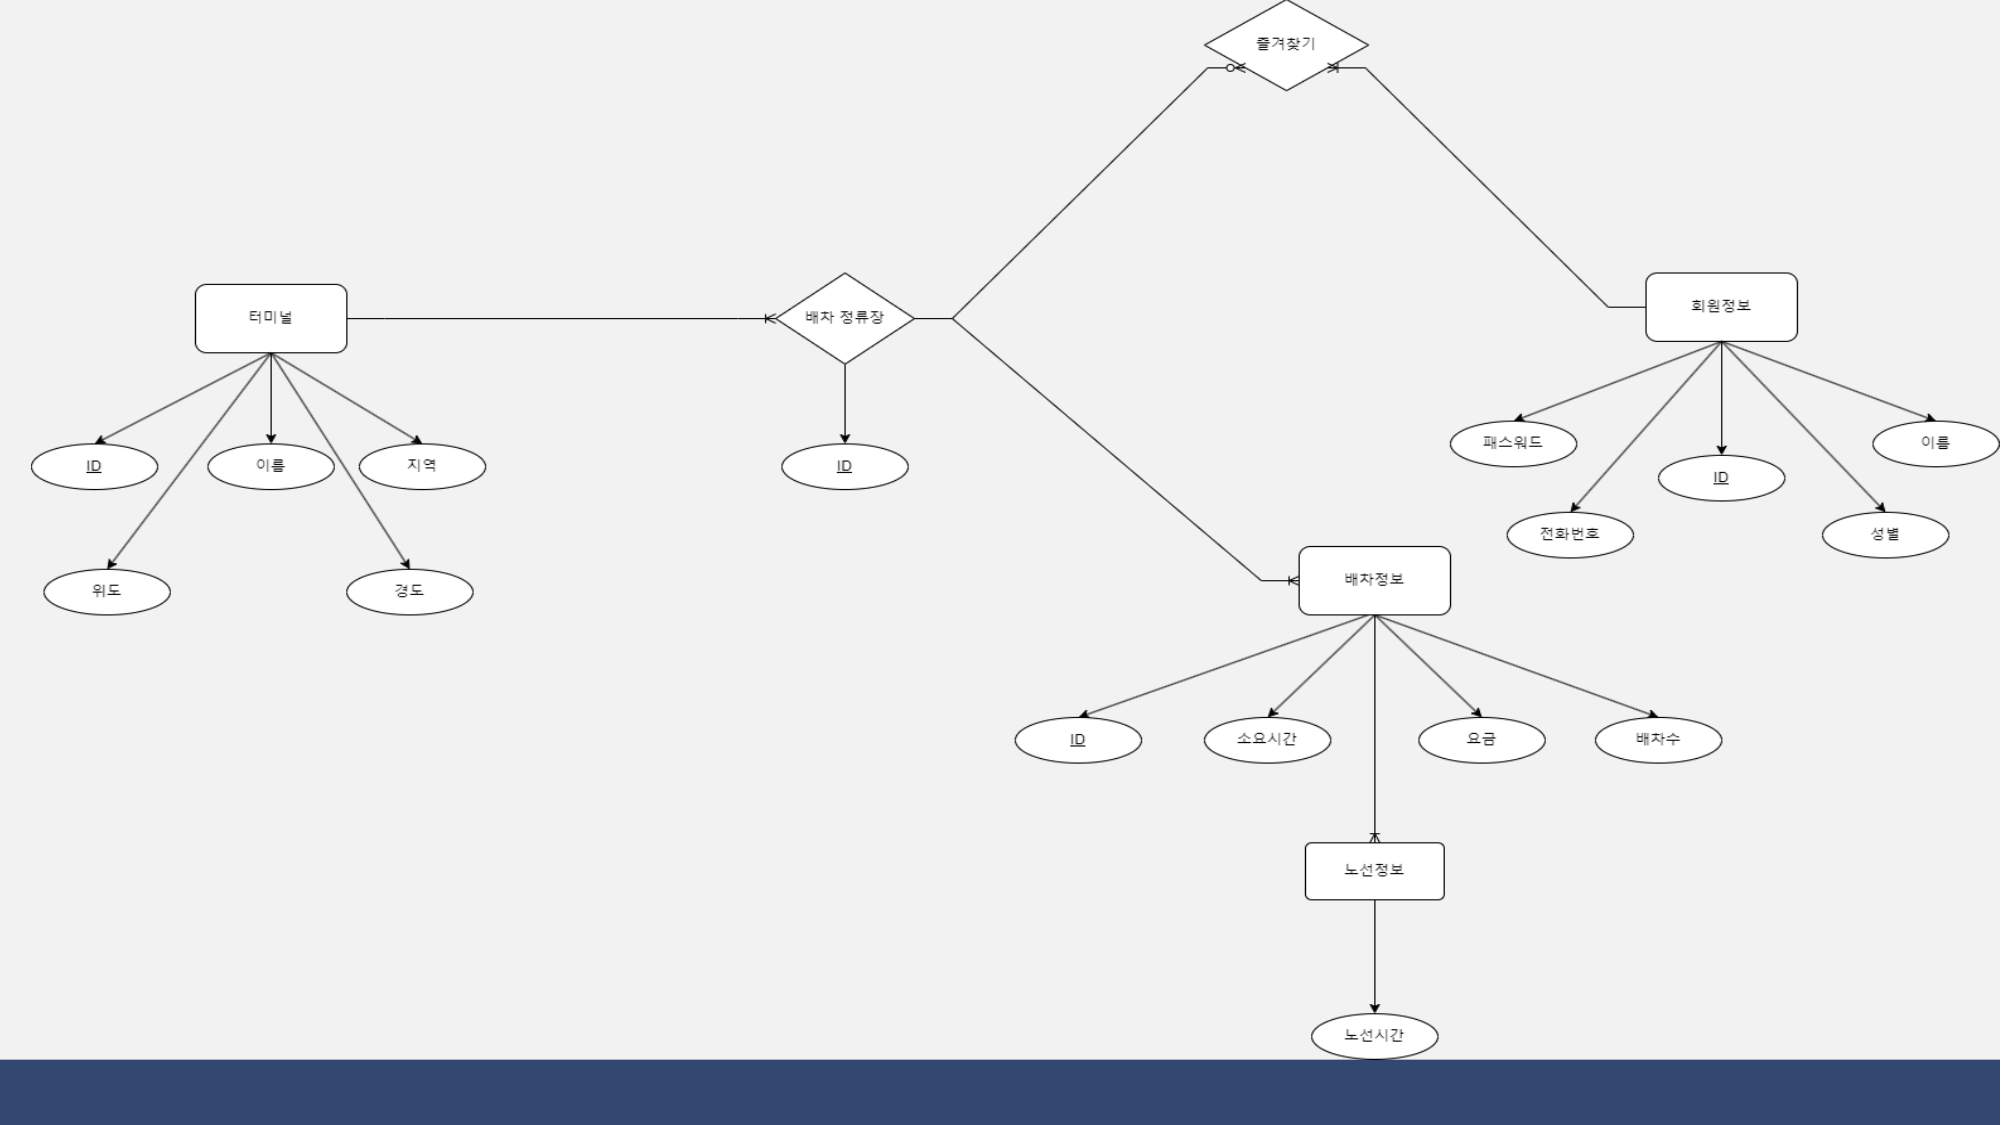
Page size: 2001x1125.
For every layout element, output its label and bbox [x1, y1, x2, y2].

text_box [0, 1059, 2000, 1125]
picture [31, 0, 2000, 1060]
